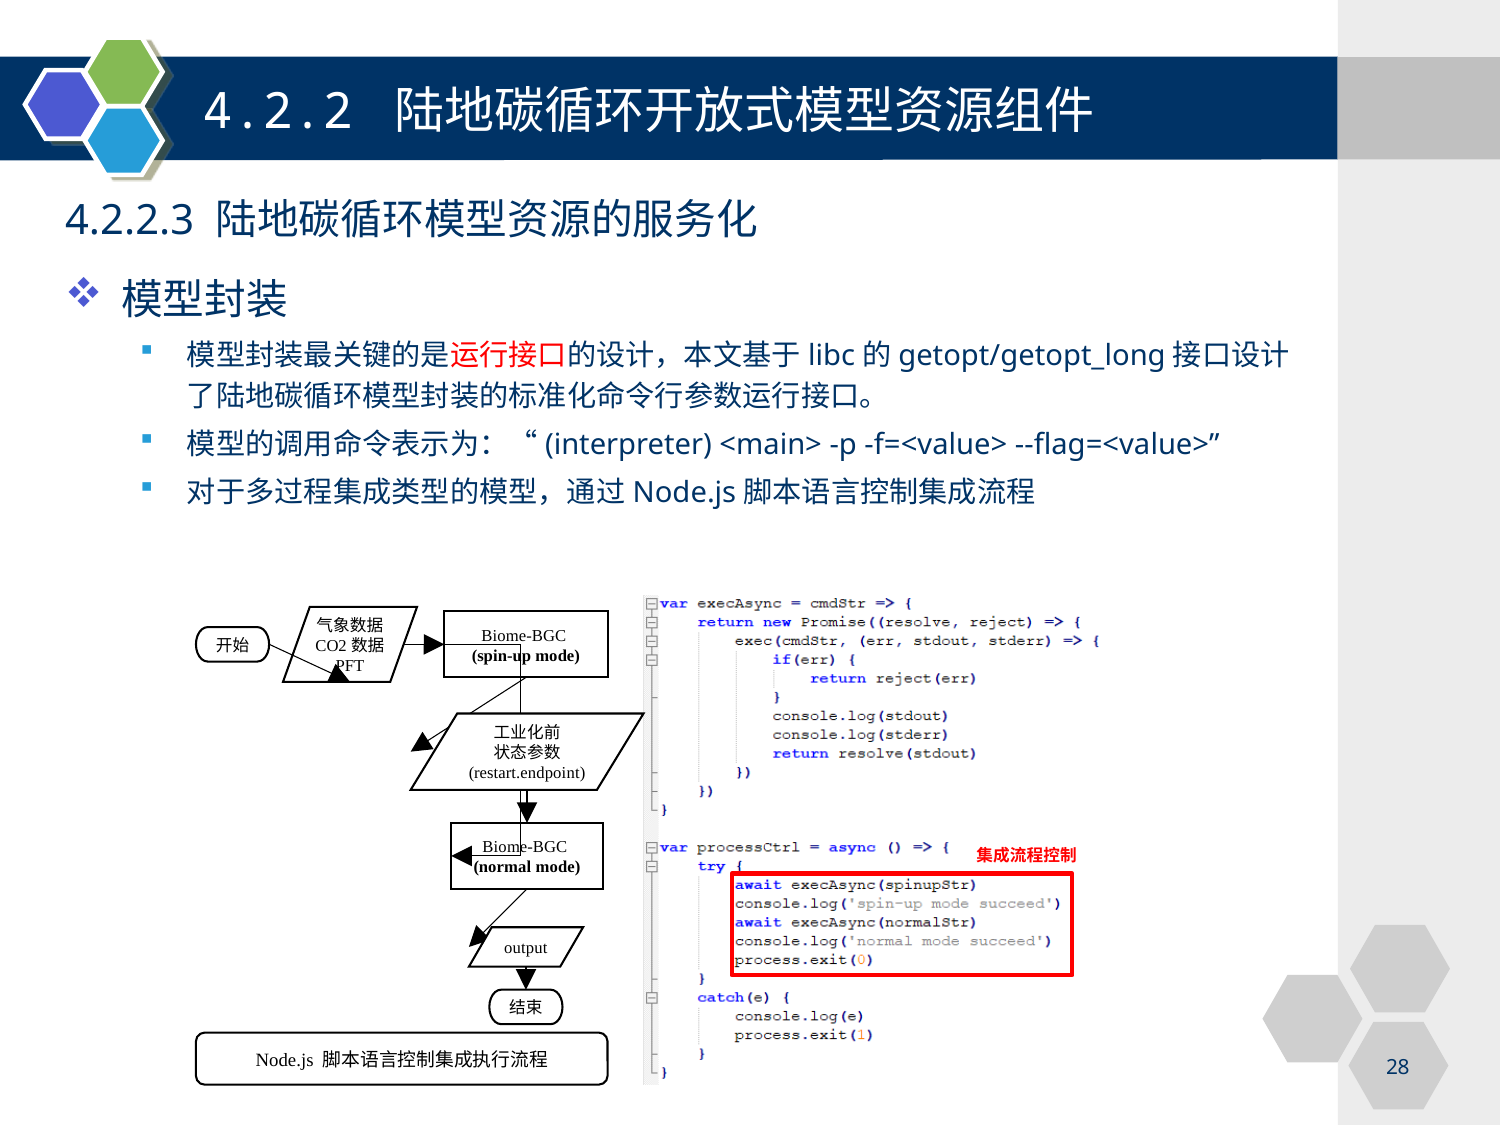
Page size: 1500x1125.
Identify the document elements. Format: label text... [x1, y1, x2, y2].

slide_number 28 [1360, 1045, 1436, 1084]
text_box 4.2.2 陆地碳循环开放式模型资源组件 [187, 62, 1300, 155]
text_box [195, 595, 1105, 1085]
text_box 4.2.2.3 陆地碳循环模型资源的服务化 [49, 174, 1176, 244]
list 模型封装 模型封装最关键的是运行接口的设计，本文基于libc的getopt/getopt_long接口设计了陆地碳循环模型封装的标准化命令行参数运行接口。 模型的调用命令表示为：“(interpreter) <main> -p -f=<value> --flag=<value>” 对于多过程集成类型的模型，通过Node.js脚本语言控制集成流程 [49, 255, 1330, 557]
